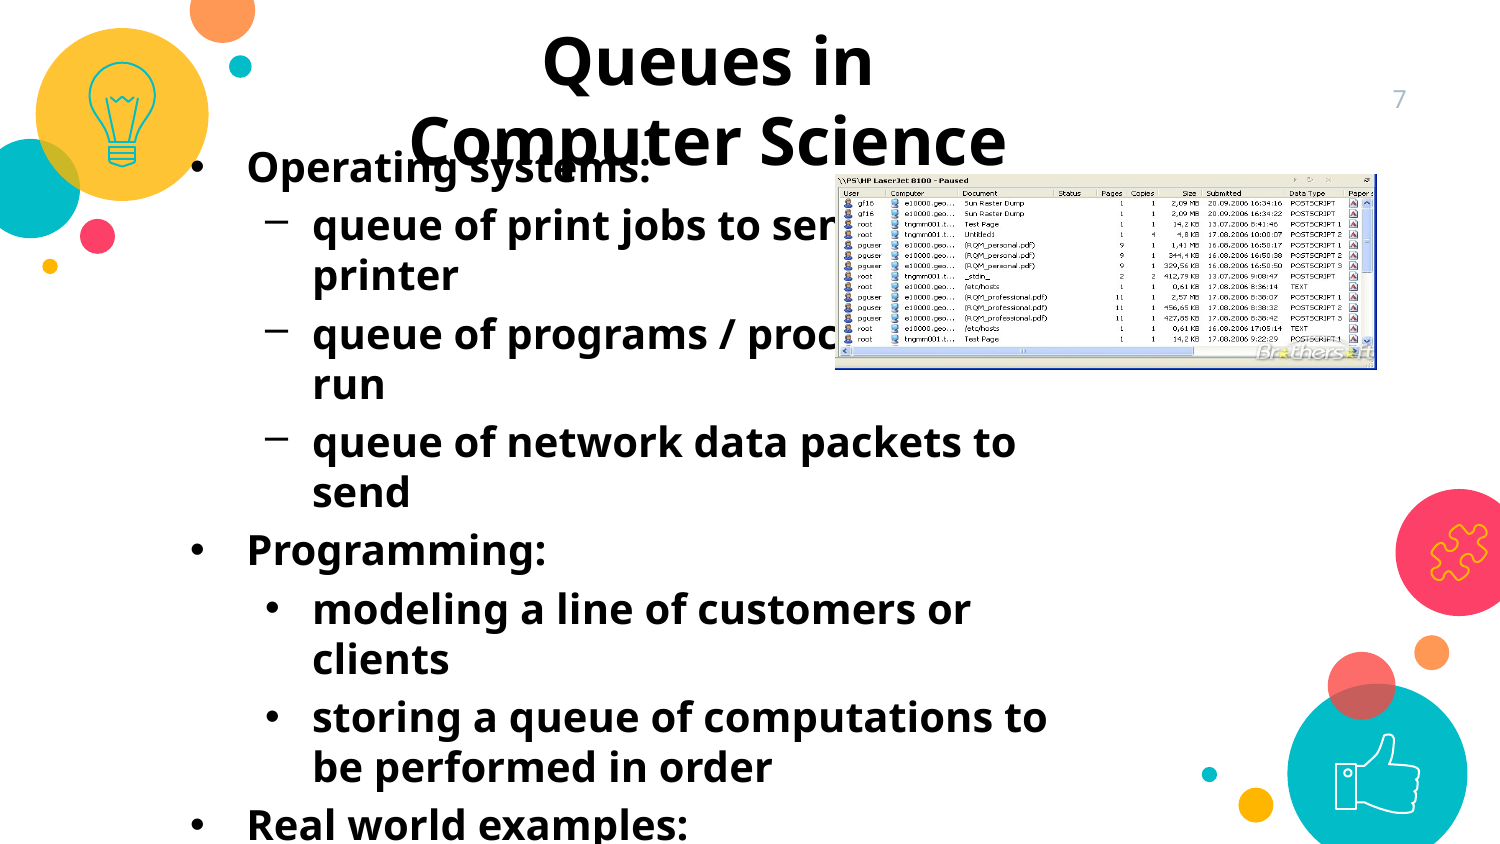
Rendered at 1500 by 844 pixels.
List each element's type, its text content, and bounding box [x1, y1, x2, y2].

slide_number 7 [1331, 68, 1422, 134]
text_box Operating systems: queue of print jobs to send to the printer queue of programs / processes to be run queue of network data packets to send Programming: modeling a line of customers or clients storing a queue of computations to be performed in order Real world examples: people on an escalator or waiting in a line cars at a gas station (or on an assembly line) [175, 133, 1094, 752]
picture [835, 174, 1377, 371]
text_box Queues in Computer Science [371, 11, 1046, 133]
